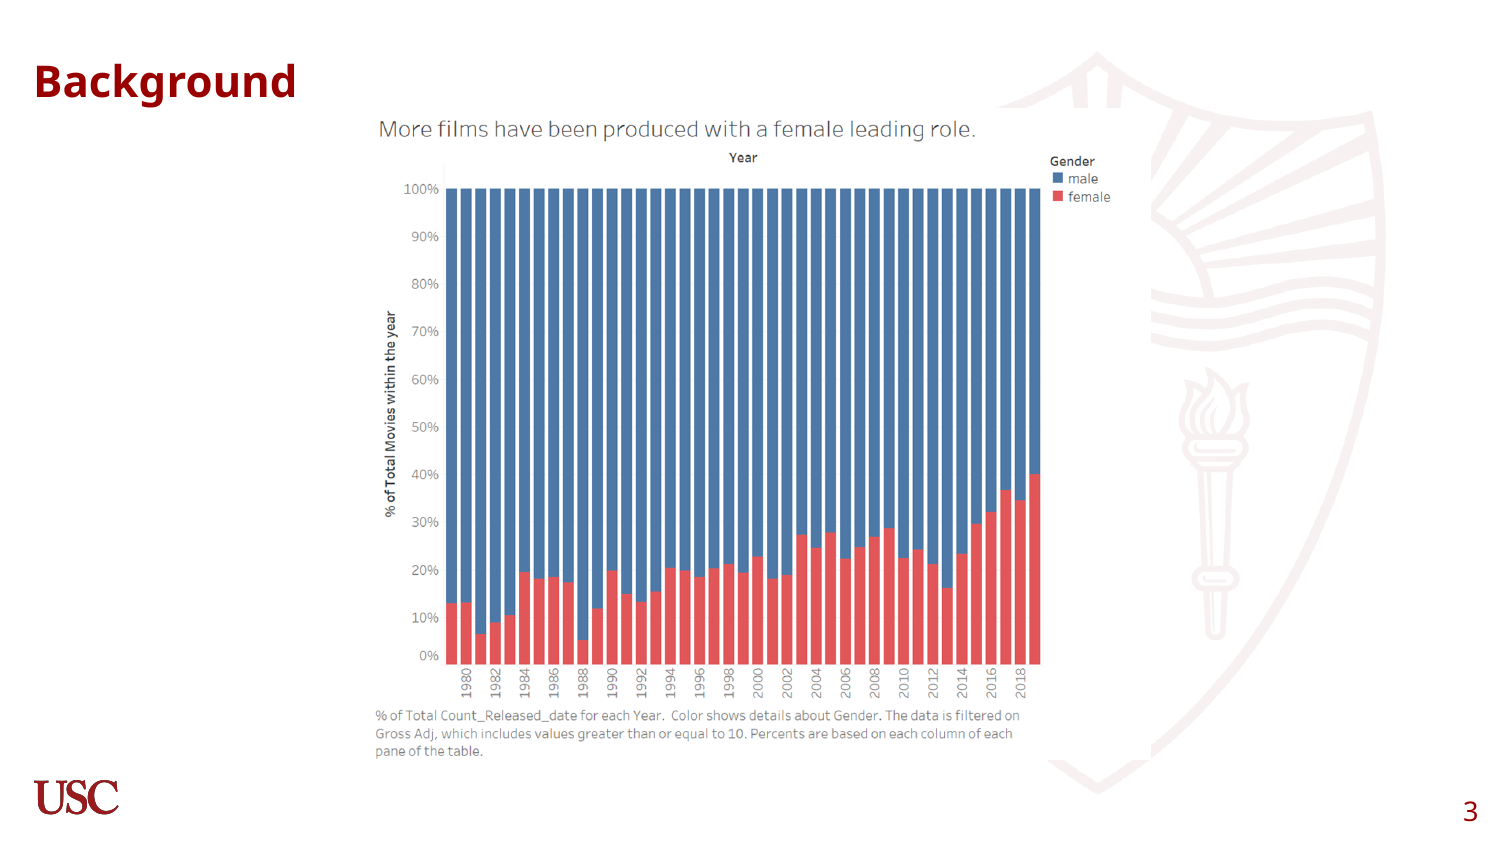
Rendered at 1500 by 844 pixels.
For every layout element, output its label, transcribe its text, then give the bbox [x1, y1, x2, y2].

slide_number ‹#› [1403, 779, 1494, 844]
picture [375, 108, 1151, 760]
title Background [21, 0, 1372, 164]
picture [15, 759, 137, 836]
